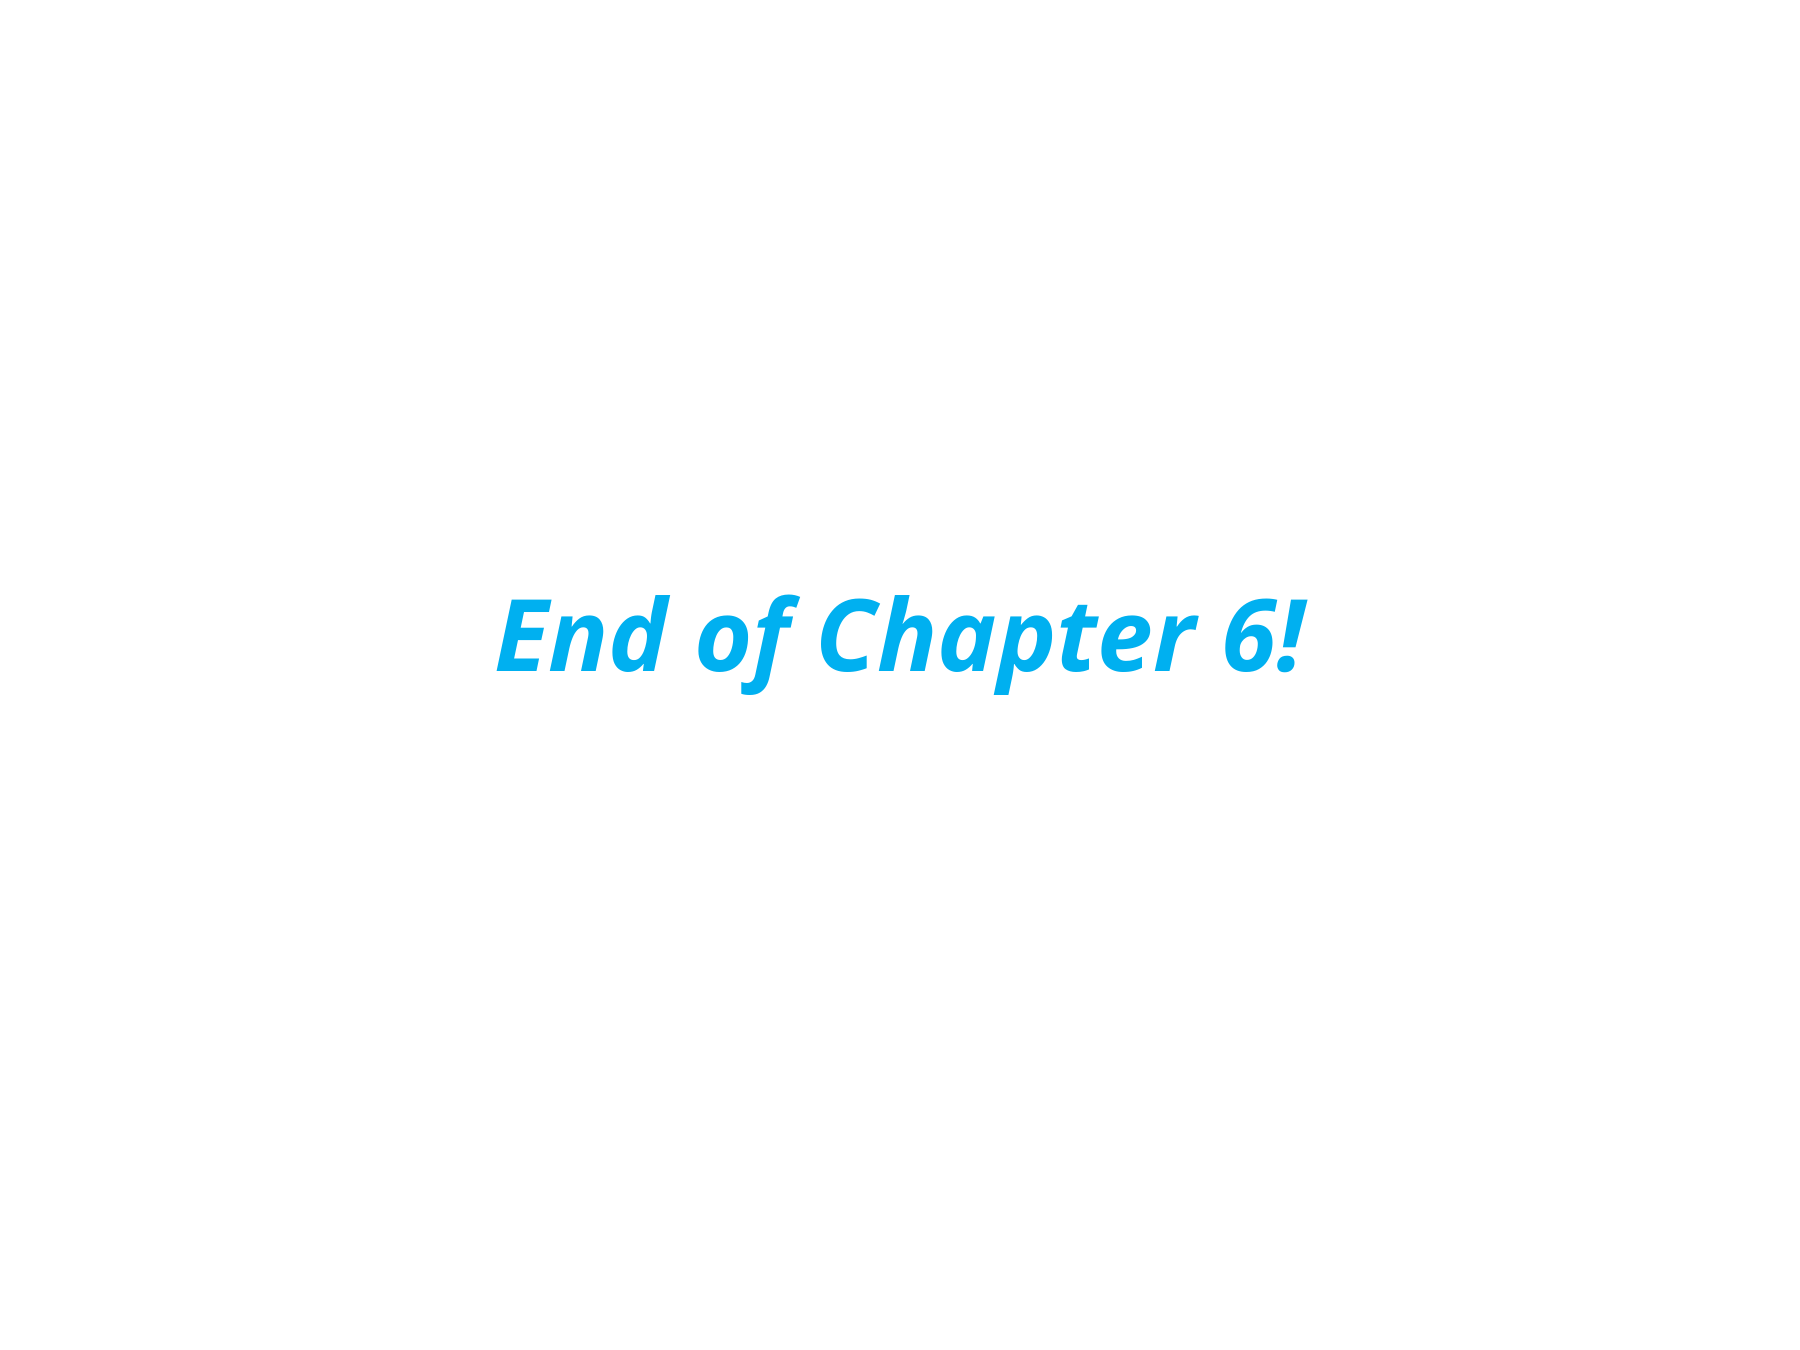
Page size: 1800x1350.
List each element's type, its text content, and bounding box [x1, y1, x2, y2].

list End of Chapter 6! [90, 562, 1710, 1206]
